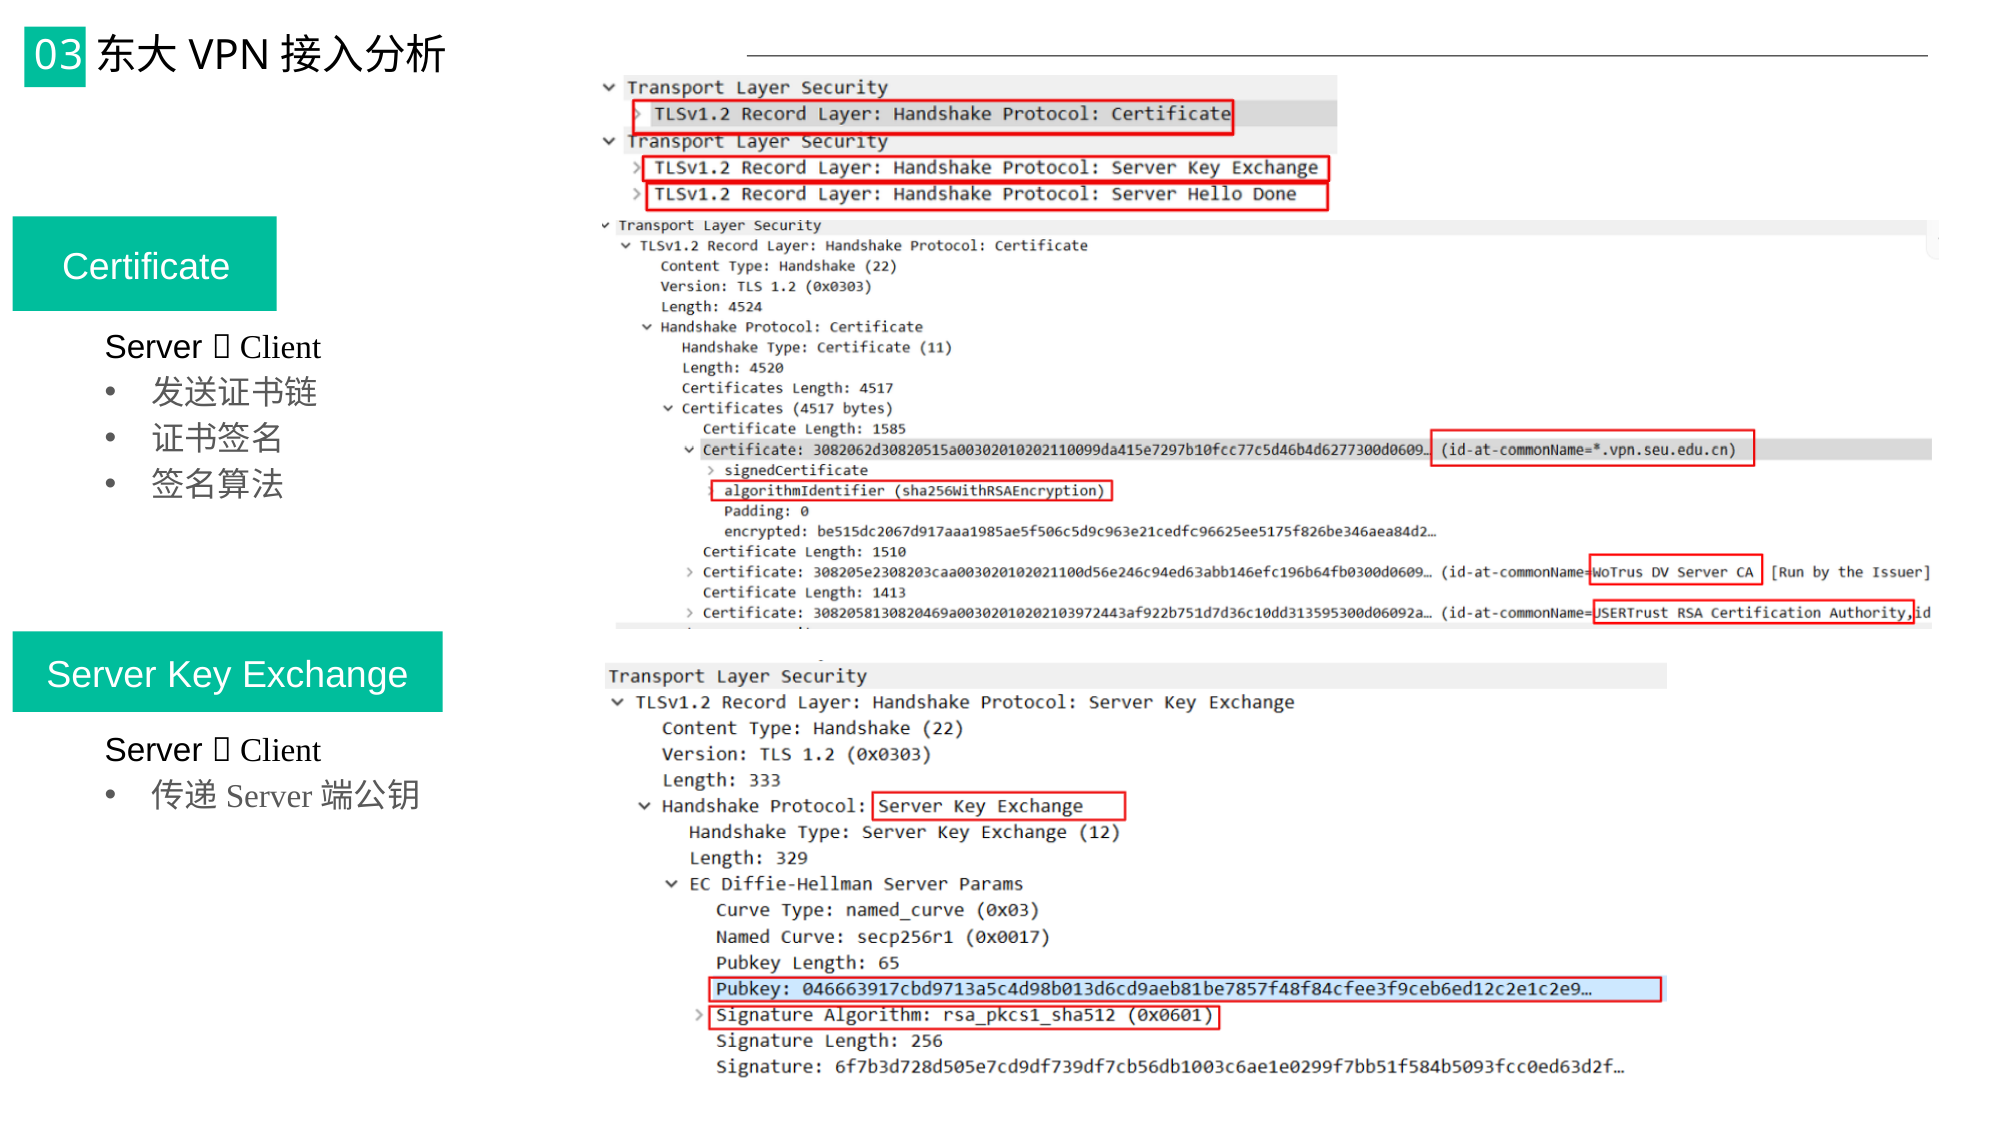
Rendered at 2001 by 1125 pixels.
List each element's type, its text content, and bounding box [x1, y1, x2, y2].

picture [599, 75, 1939, 632]
text_box [12, 631, 443, 712]
text_box Server  Client 传递Server端公钥 [89, 720, 604, 822]
text_box Server  Client 发送证书链 证书签名 签名算法 [89, 317, 566, 511]
text_box Server Key Exchange [31, 642, 443, 703]
text_box [24, 26, 31, 88]
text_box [31, 23, 737, 89]
text_box [12, 216, 277, 311]
picture [604, 658, 1667, 1087]
text_box Certificate [47, 234, 312, 295]
